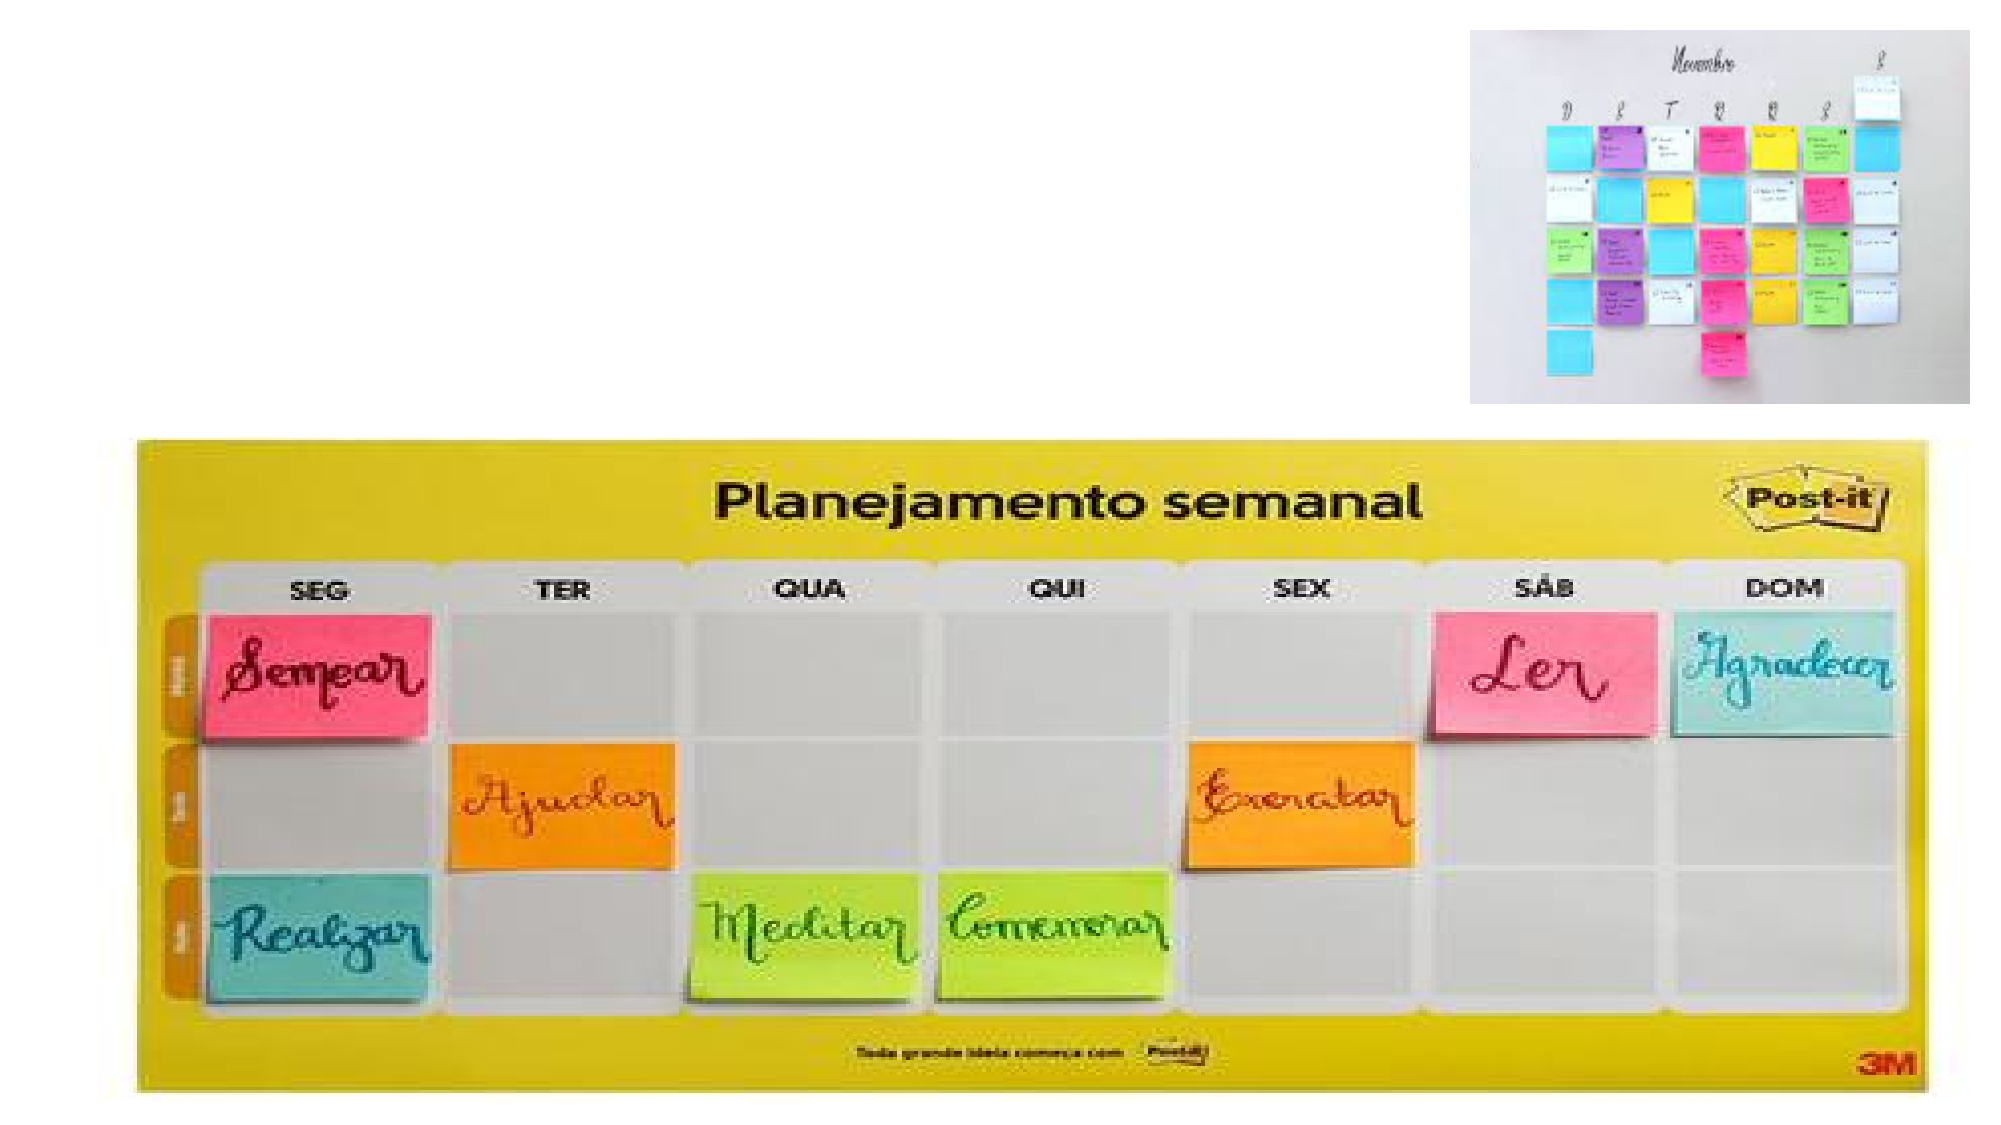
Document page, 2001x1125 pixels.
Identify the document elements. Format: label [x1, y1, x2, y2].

picture [1470, 30, 1970, 404]
picture [97, 437, 1970, 1101]
